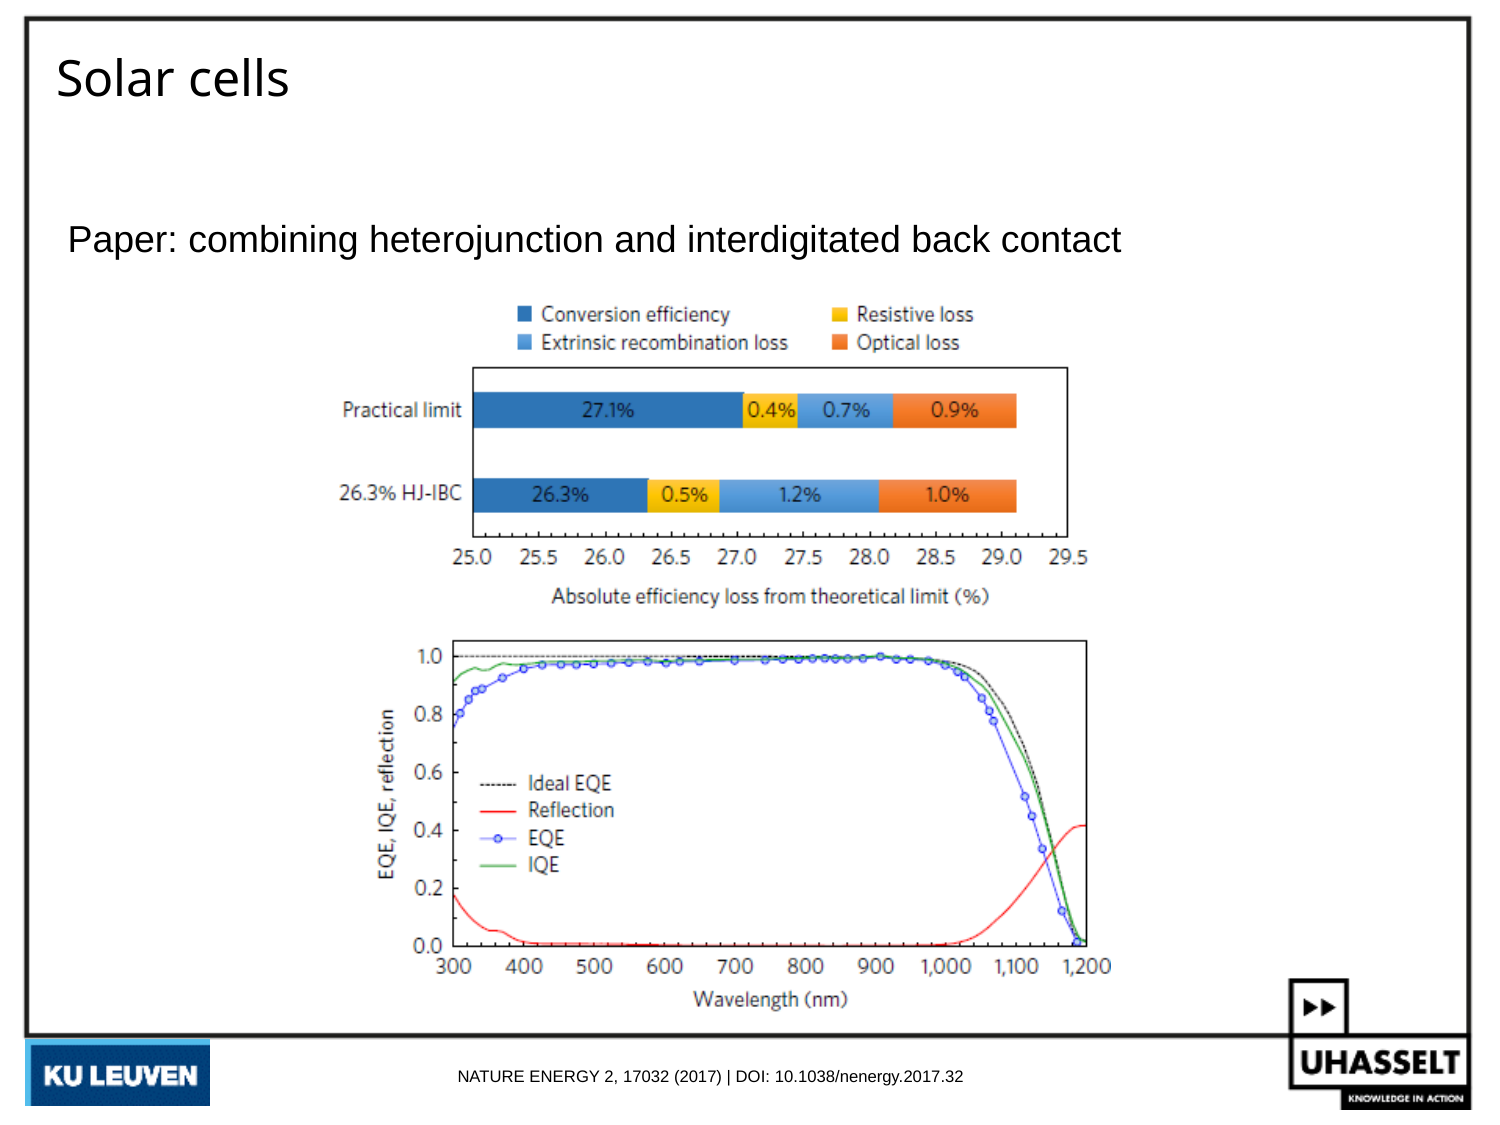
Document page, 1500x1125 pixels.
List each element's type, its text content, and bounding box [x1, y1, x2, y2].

text_box Paper: combining heterojunction and interdigitated back contact [53, 208, 1376, 358]
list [25, 1039, 211, 1106]
title Solar cells [41, 30, 1459, 122]
text_box NATURE ENERGY 2, 17032 (2017) | DOI: 10.1038/nenergy.2017.32 [442, 1058, 1193, 1094]
picture [20, 12, 1476, 1110]
